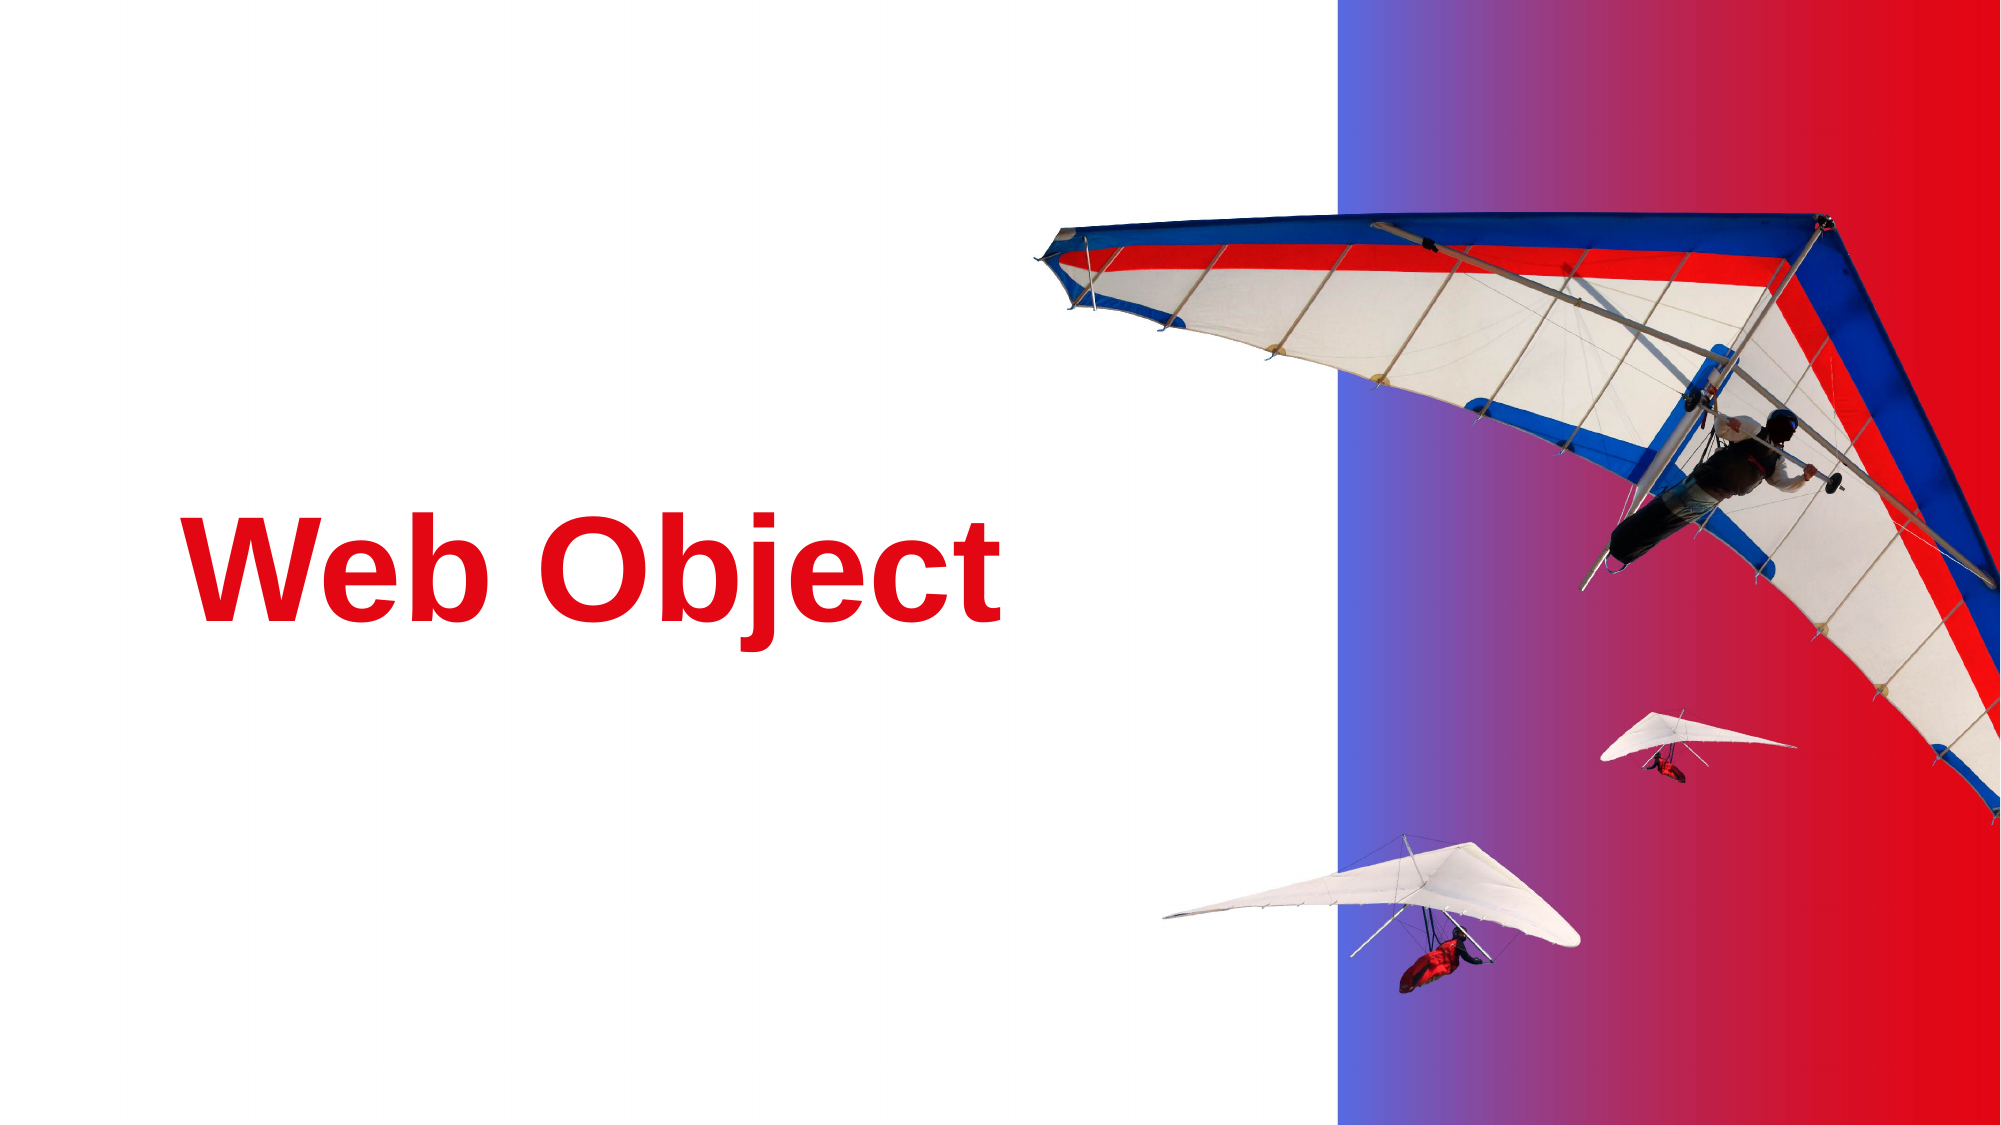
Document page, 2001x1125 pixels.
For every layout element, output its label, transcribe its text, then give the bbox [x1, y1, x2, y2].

picture [0, 0, 2001, 1125]
title Web Object [165, 373, 1891, 463]
